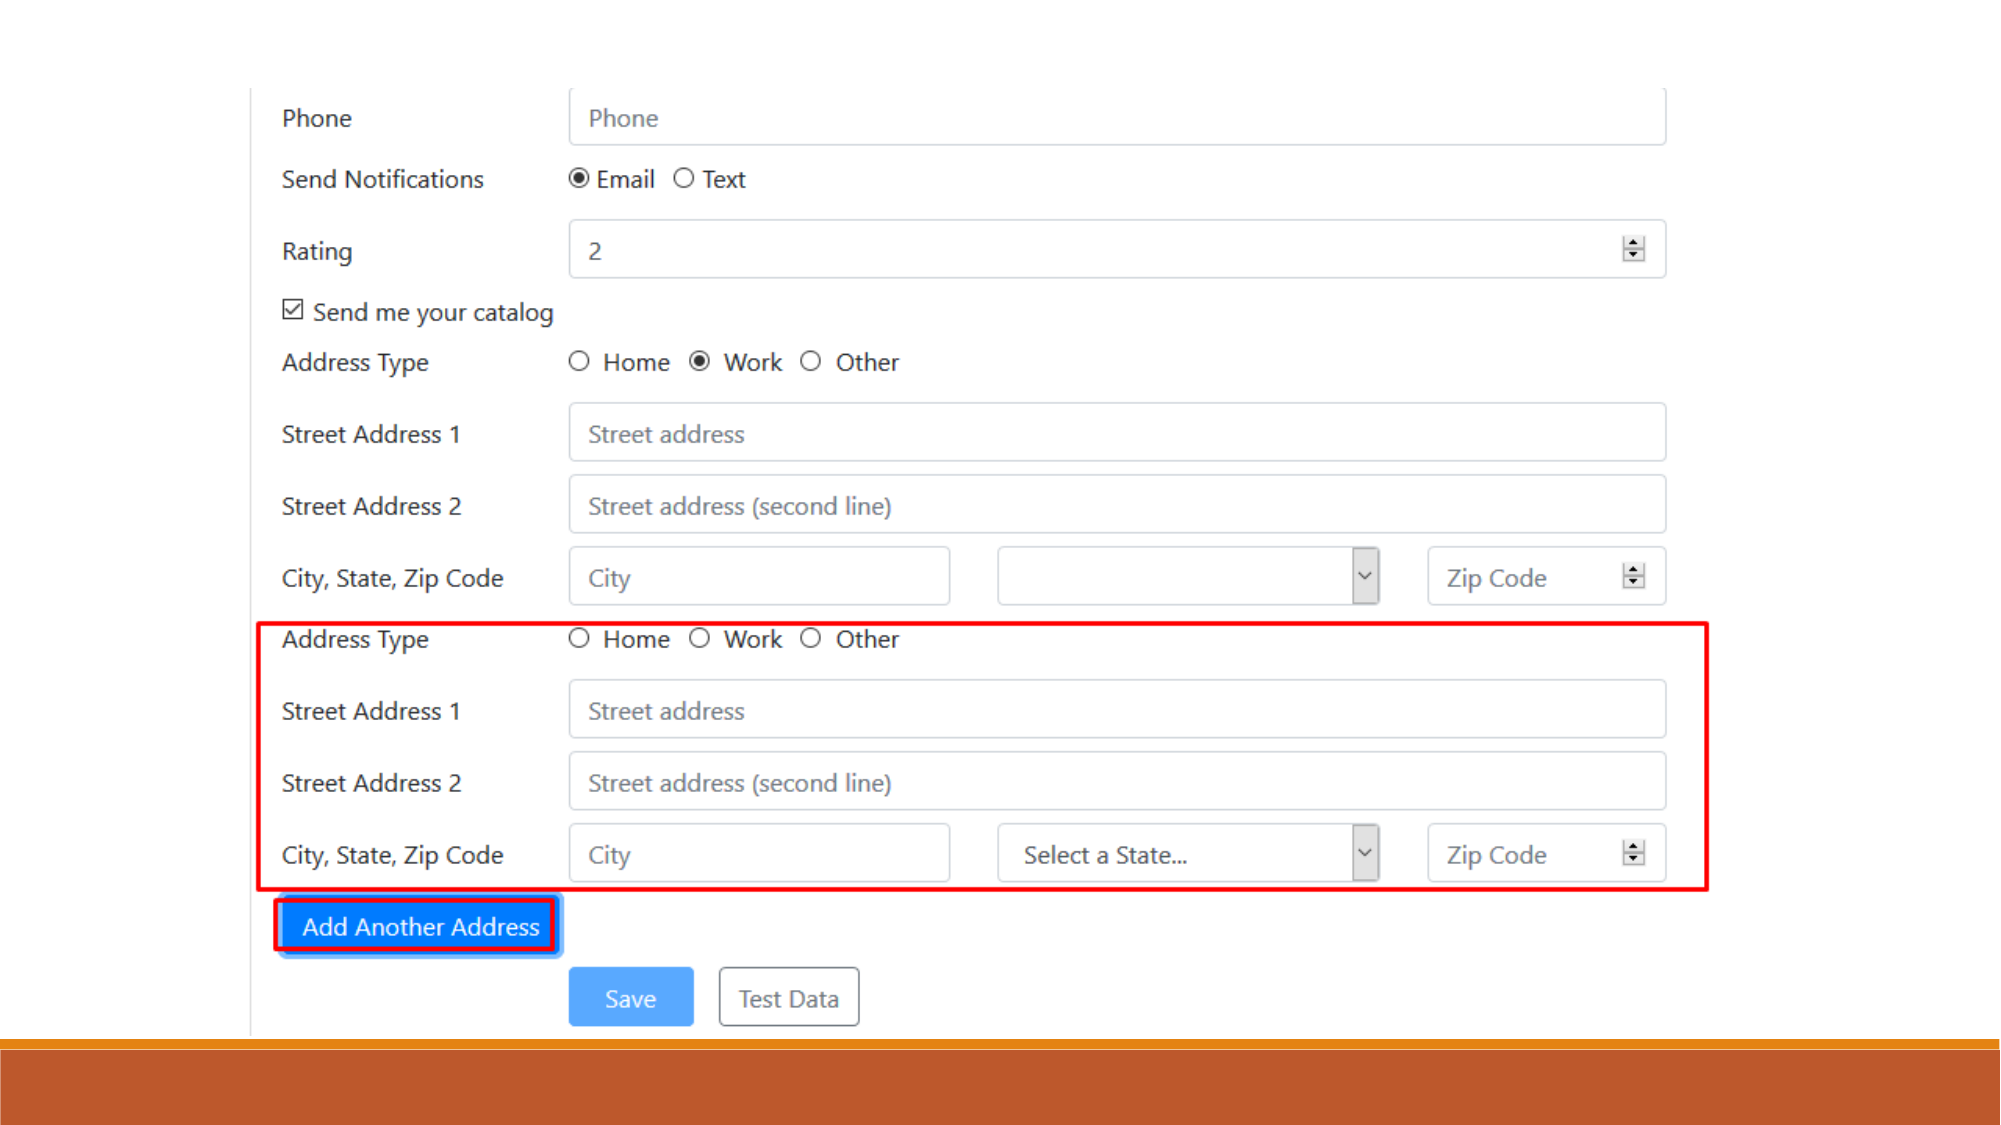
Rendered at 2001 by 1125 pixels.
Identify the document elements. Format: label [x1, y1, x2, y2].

picture [175, 88, 1825, 1037]
